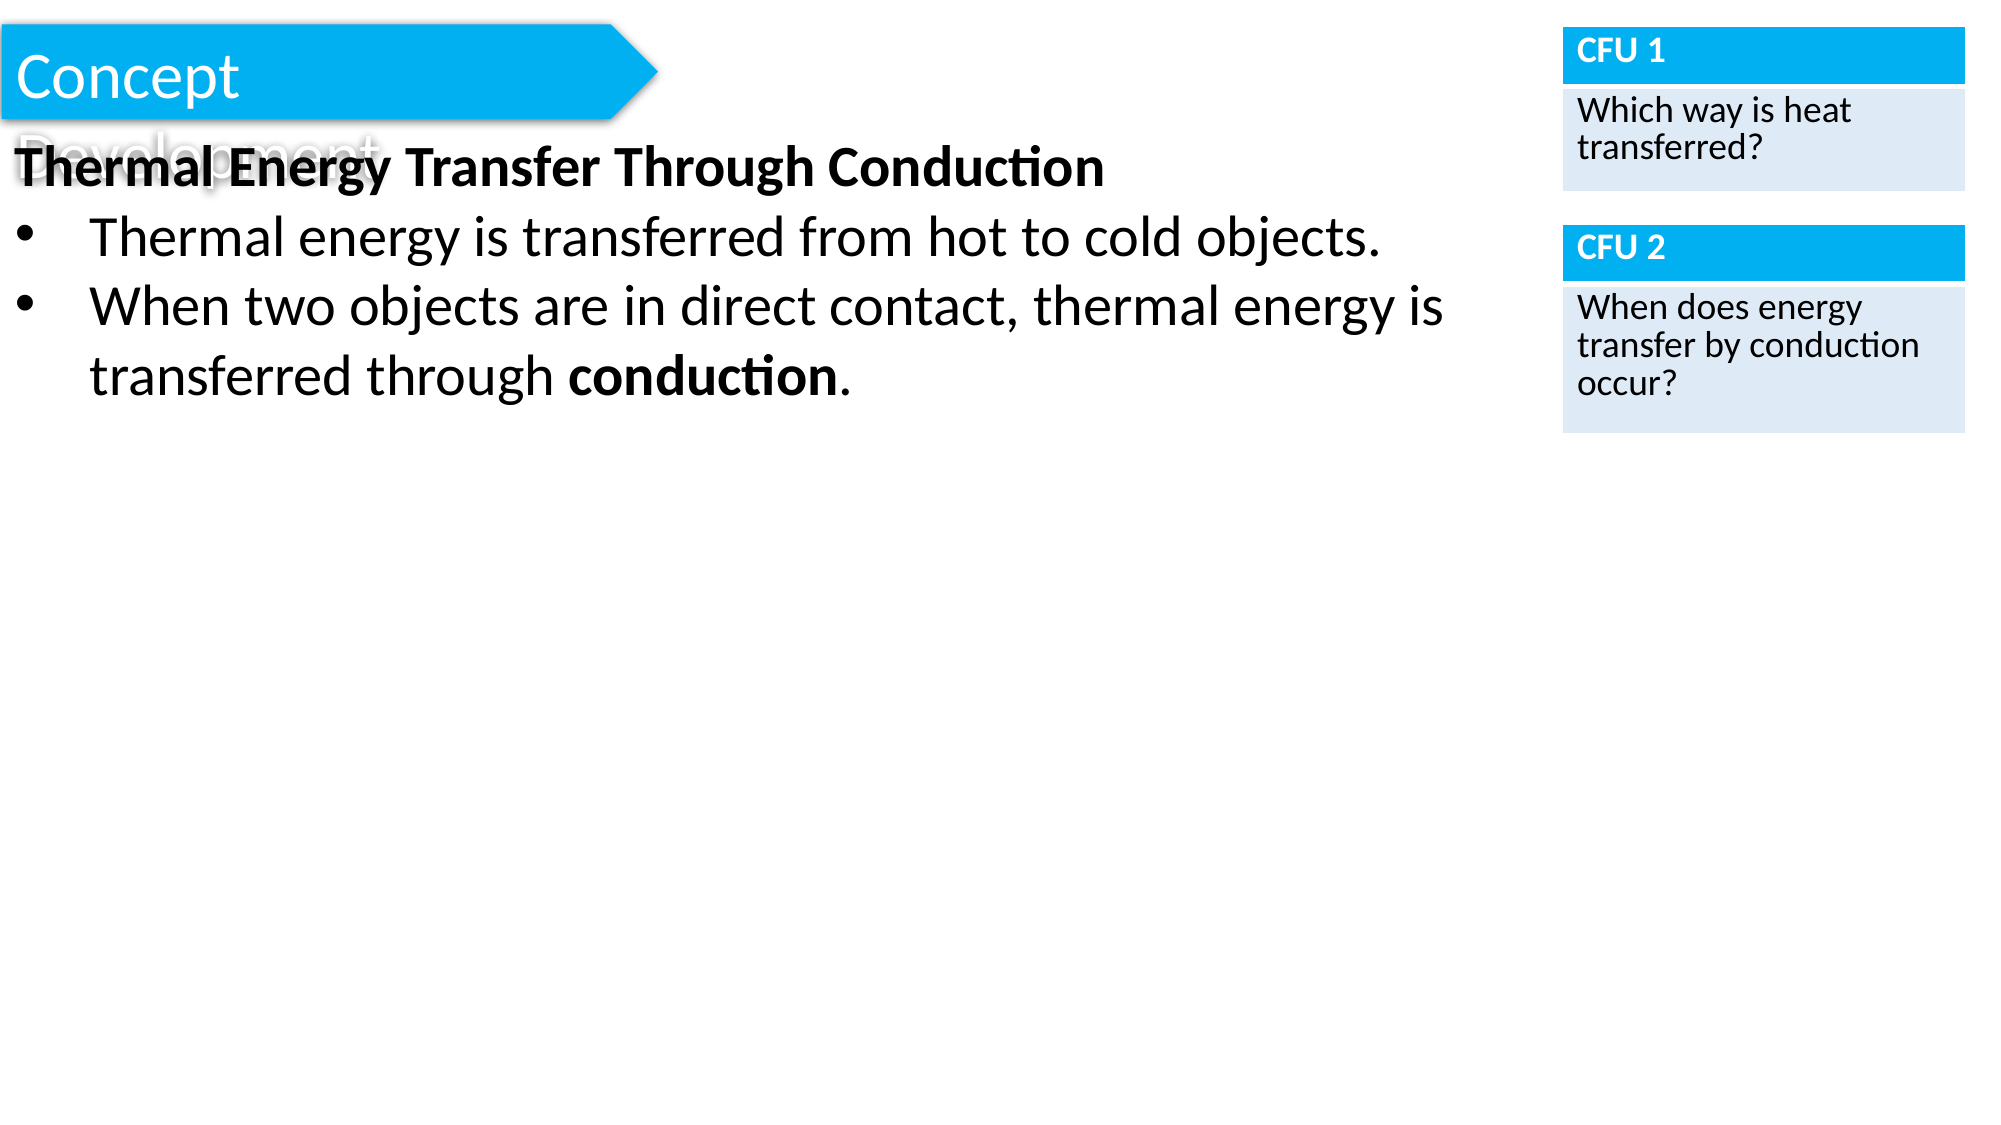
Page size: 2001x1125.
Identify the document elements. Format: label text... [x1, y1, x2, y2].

table_header CFU 1 [1563, 27, 1965, 84]
text_box Thermal Energy Transfer Through Conduction Thermal energy is transferred from hot to cold objects. When two objects are in direct contact, thermal energy is transferred through conduction. [0, 120, 1563, 625]
table_cell When does energy transfer by conduction occur? [1563, 287, 1965, 433]
table_cell Which way is heat transferred? [1563, 89, 1965, 191]
table_header CFU 2 [1563, 225, 1965, 281]
text_box Concept Development [1, 24, 658, 119]
